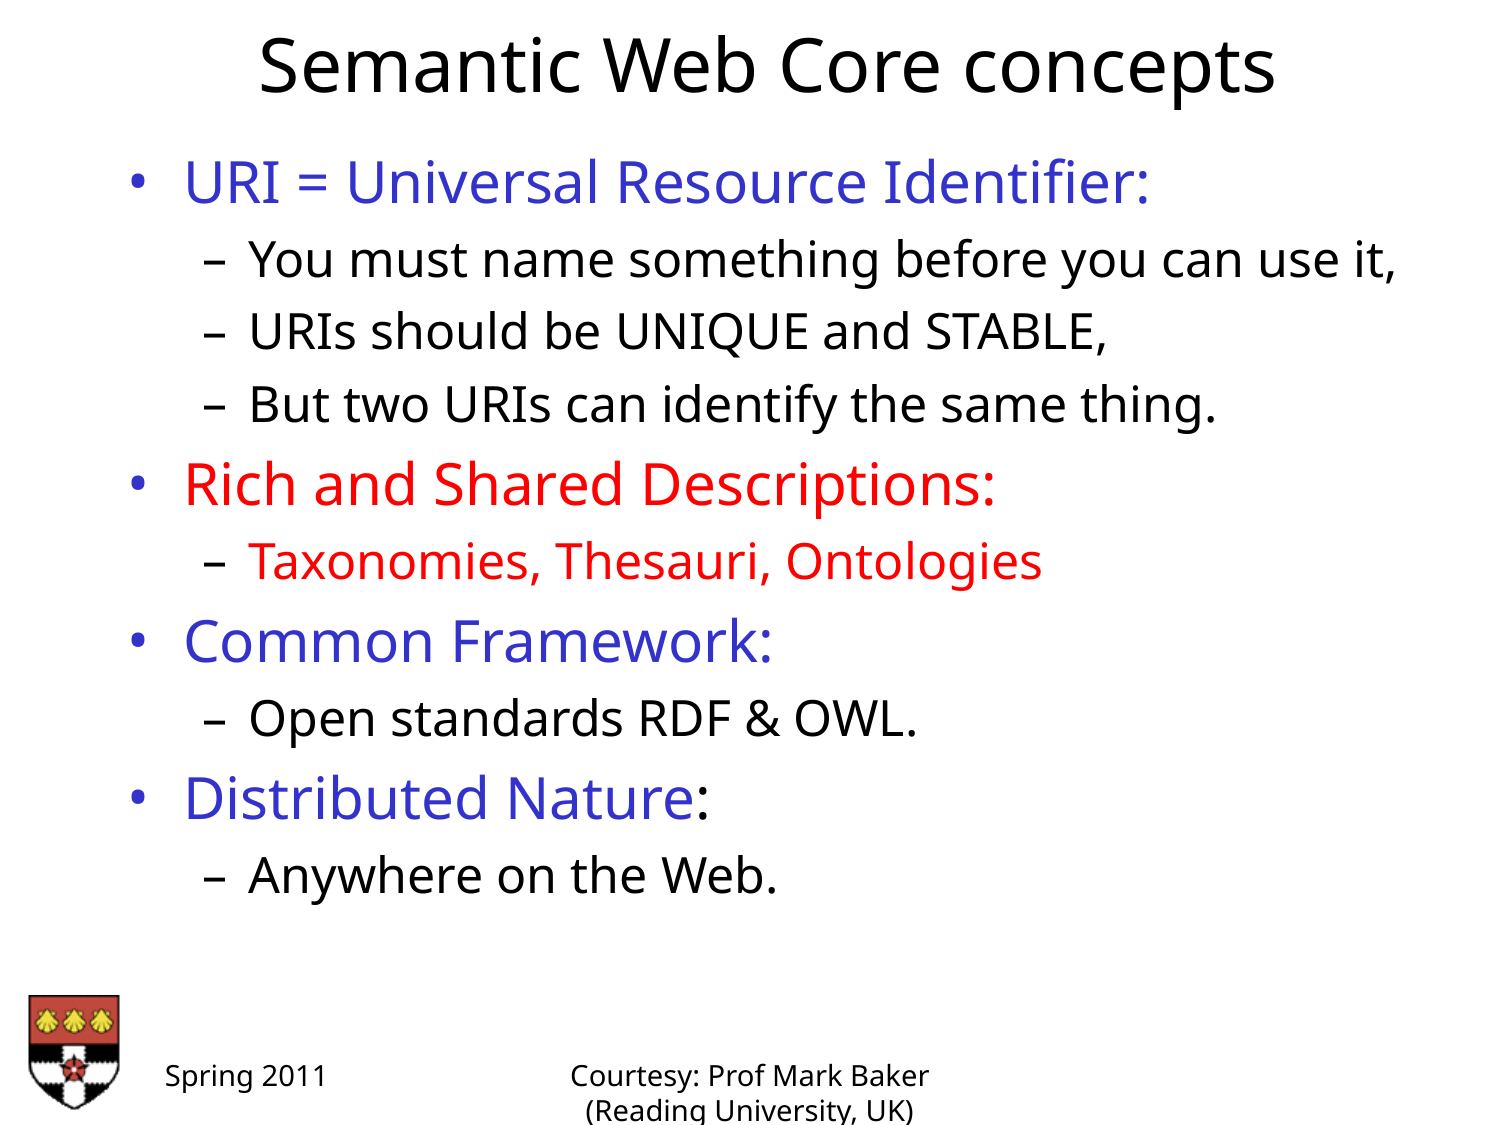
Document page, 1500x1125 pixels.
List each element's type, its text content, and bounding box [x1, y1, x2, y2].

text_box URI = Universal Resource Identifier: You must name something before you can use it, URIs should be UNIQUE and STABLE, But two URIs can identify the same thing. Rich and Shared Descriptions: Taxonomies, Thesauri, Ontologies Common Framework: Open standards RDF & OWL. Distributed Nature: Anywhere on the Web. [112, 137, 1475, 1038]
picture [0, 995, 150, 1113]
text_box Semantic Web Core concepts [87, 0, 1450, 125]
text_box Courtesy: Prof Mark Baker (Reading University, UK) [512, 1049, 988, 1125]
text_box Spring 2011 [149, 1049, 463, 1125]
